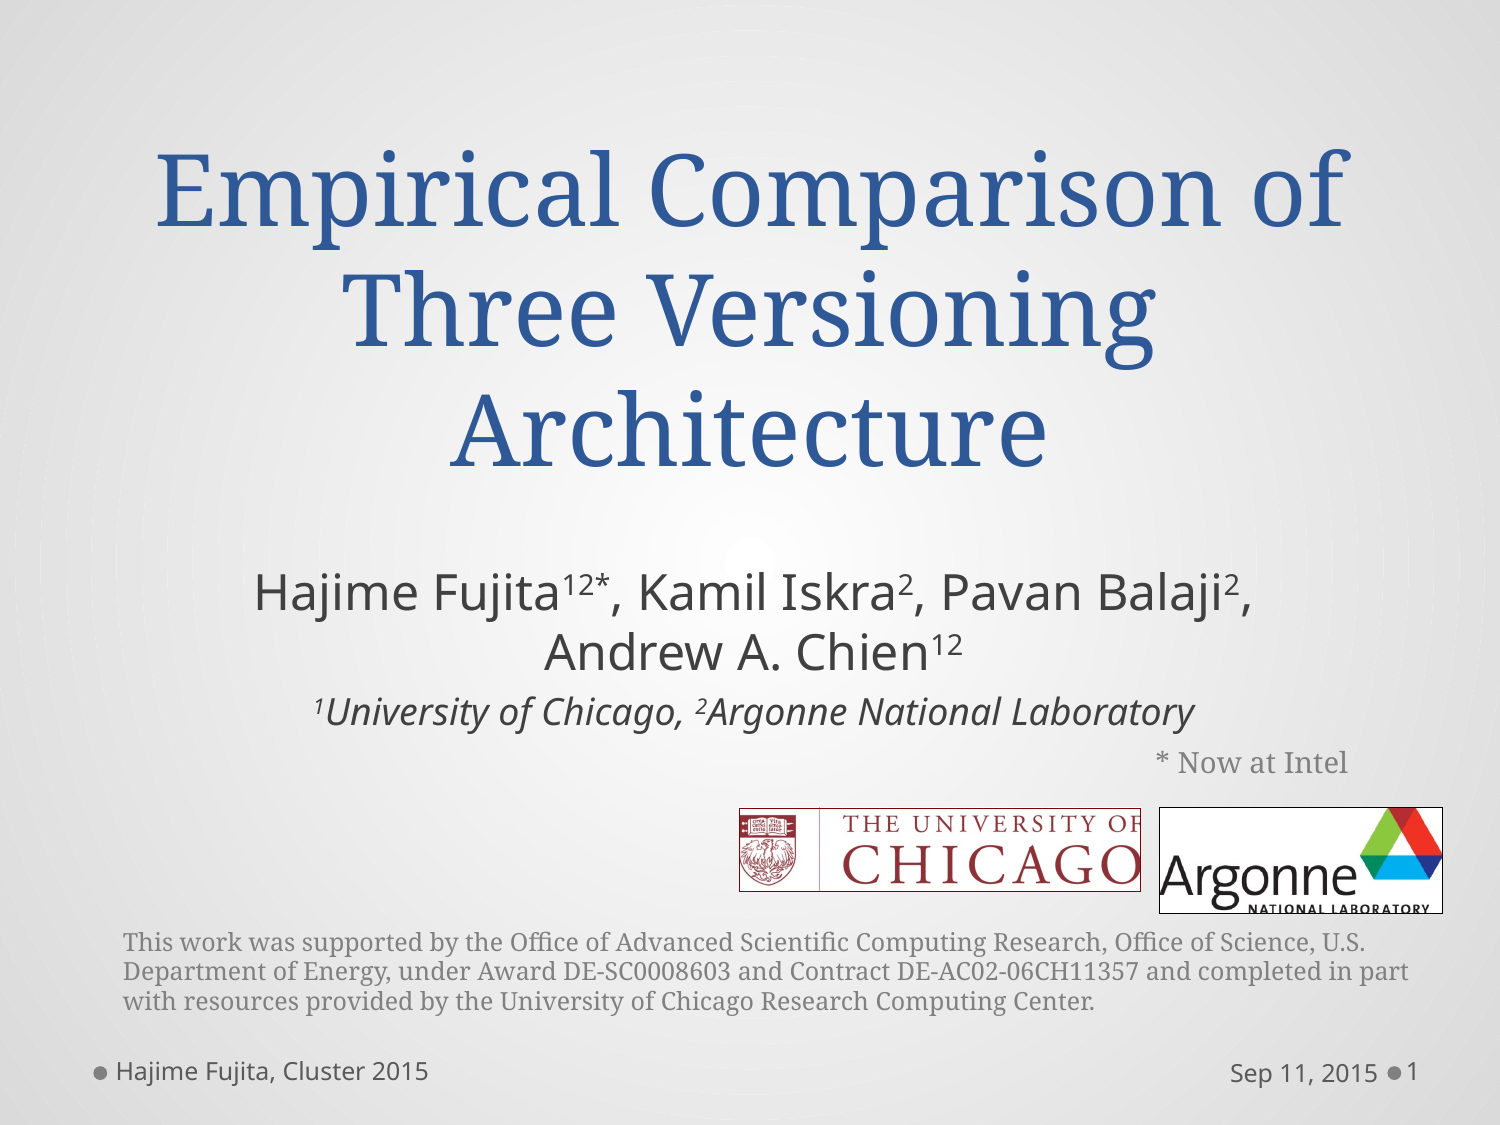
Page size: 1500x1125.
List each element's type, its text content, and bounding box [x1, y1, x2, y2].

picture [1159, 807, 1443, 915]
text_box This work was supported by the Office of Advanced Scientific Computing Research, Office of Science, U.S. Department of Energy, under Award DE-SC0008603 and Contract DE-AC02-06CH11357 and completed in part with resources provided by the University of Chicago Research Computing Center. [108, 918, 1443, 1054]
text_box * Now at Intel [1140, 737, 1443, 788]
subtitle Hajime Fujita12*, Kamil Iskra2, Pavan Balaji2, Andrew A. Chien12 1University of Chicago, 2Argonne National Laboratory [169, 552, 1338, 918]
slide_number 1 [1401, 1042, 1494, 1103]
footer Hajime Fujita, Cluster 2015 [108, 1054, 576, 1103]
picture [739, 807, 1141, 893]
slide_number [1043, 1054, 1386, 1103]
title Empirical Comparison of Three Versioning Architecture [112, 99, 1388, 494]
